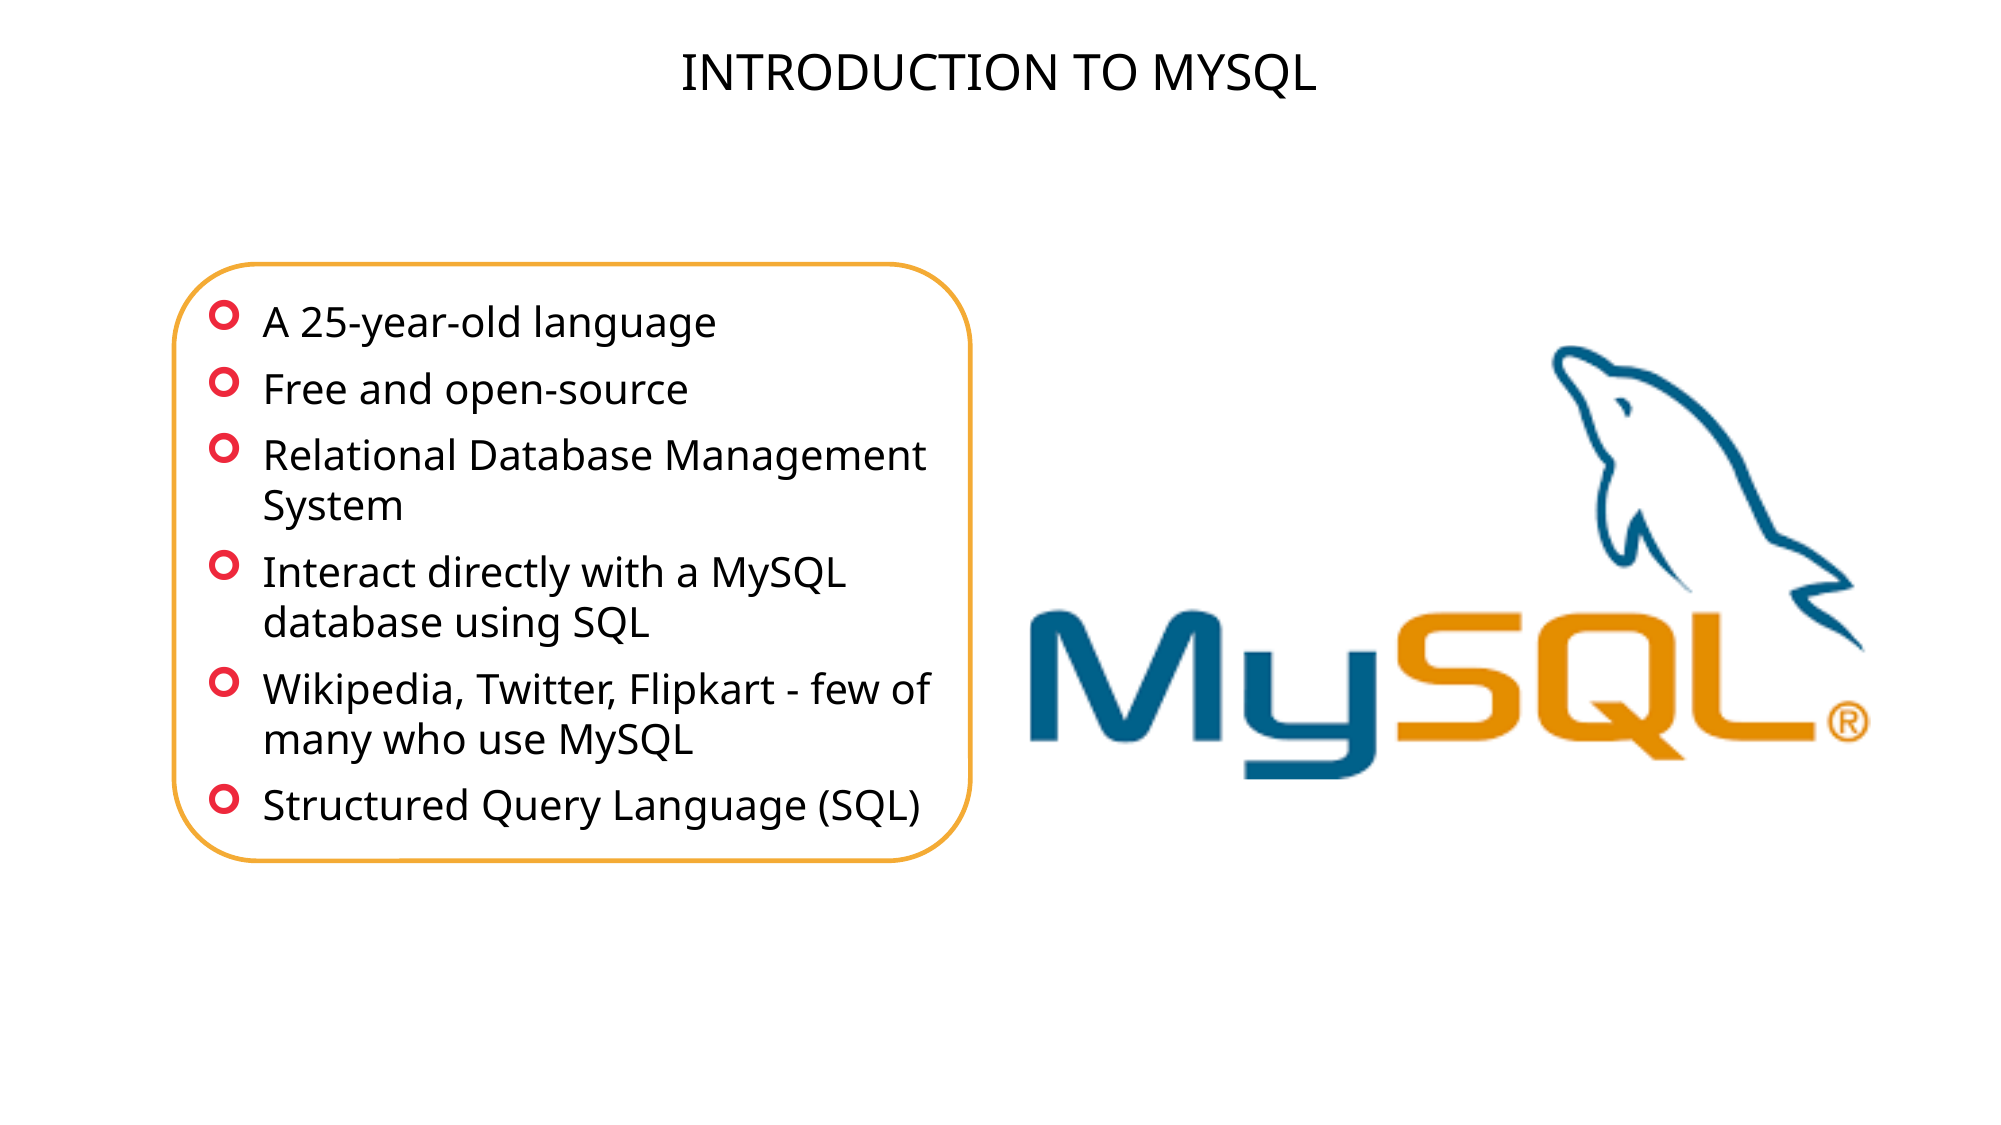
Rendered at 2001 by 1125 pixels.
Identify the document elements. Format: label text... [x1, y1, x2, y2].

text_box A 25-year-old language Free and open-source Relational Database Management System Interact directly with a MySQL database using SQL Wikipedia, Twitter, Flipkart - few of many who use MySQL Structured Query Language (SQL) [173, 264, 971, 861]
text_box INTRODUCTION TO MYSQL [205, 33, 1795, 109]
picture [1029, 345, 1871, 780]
